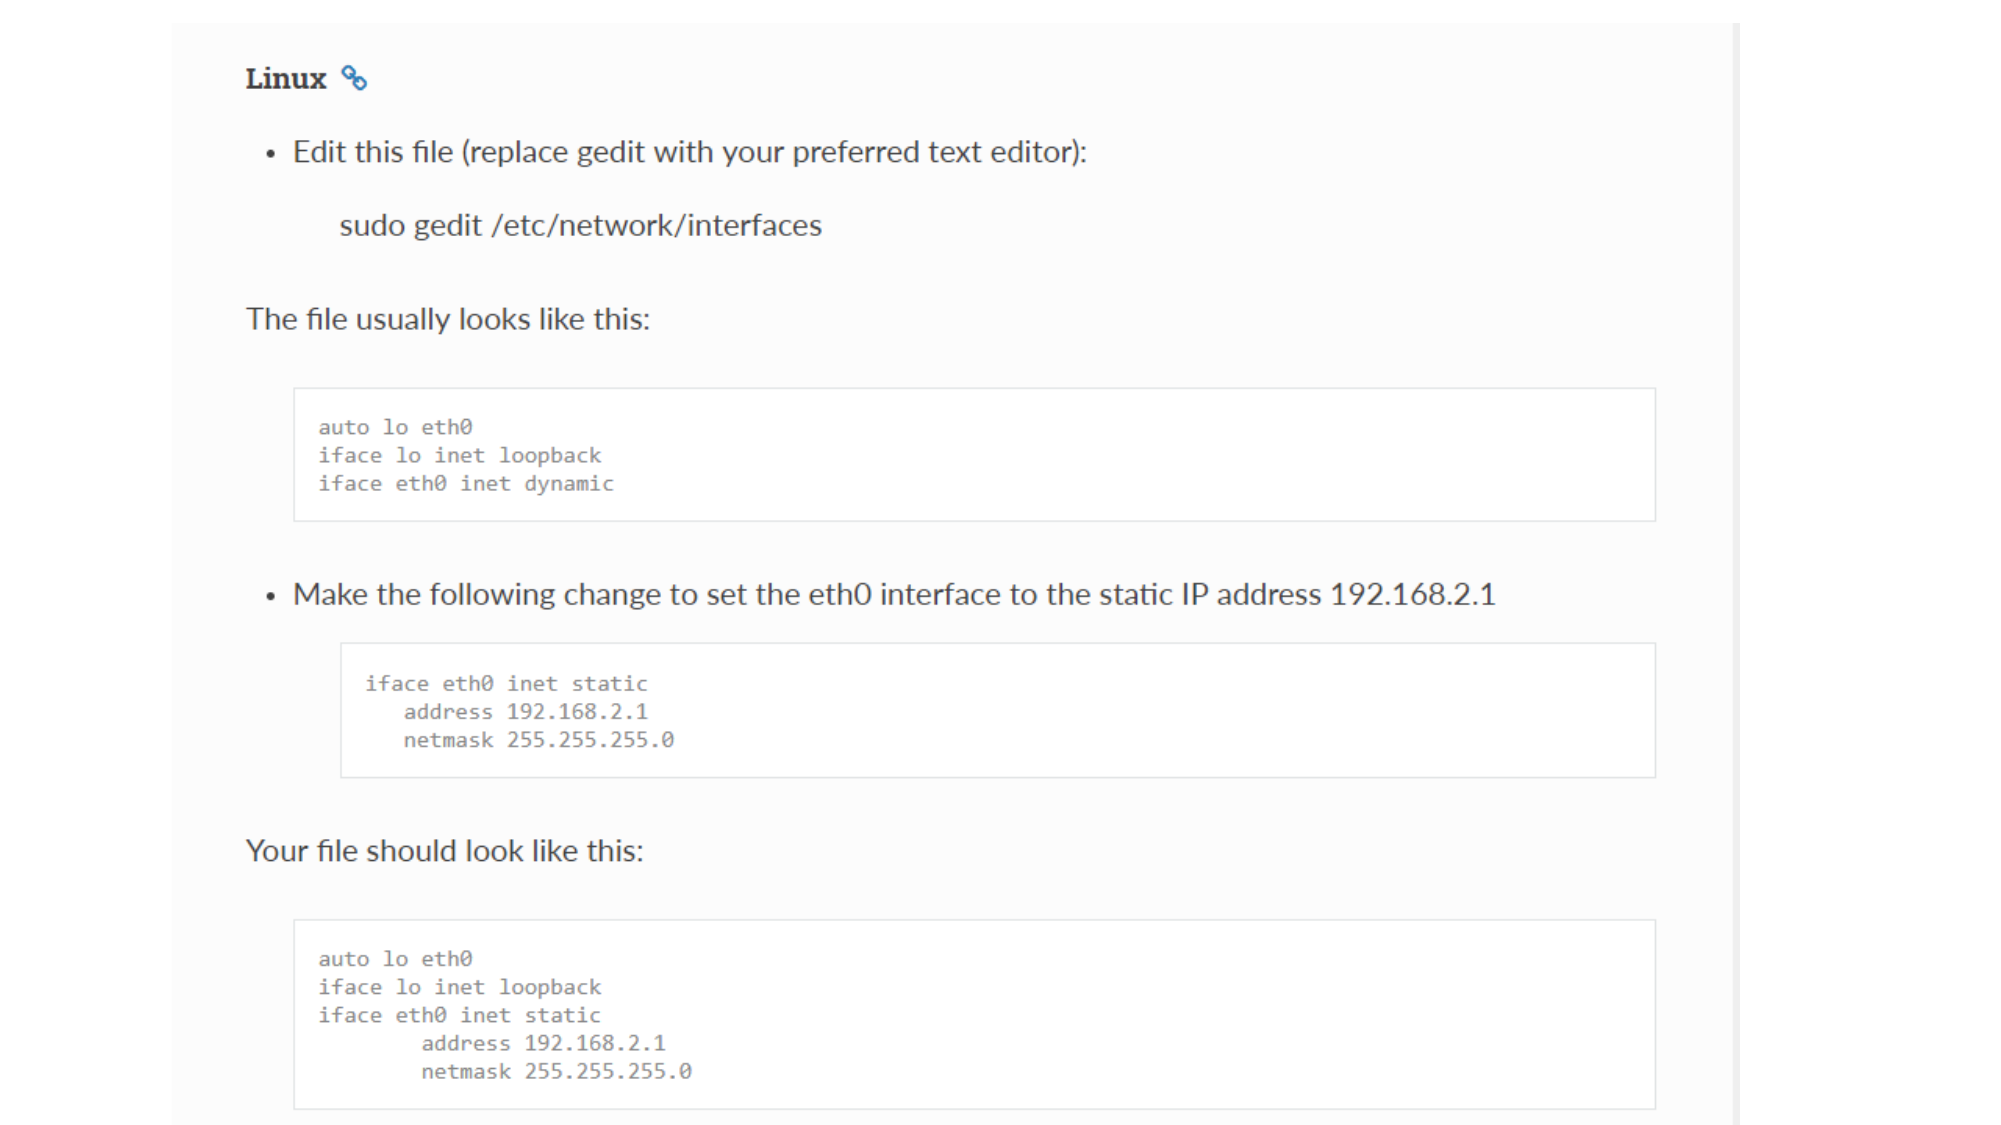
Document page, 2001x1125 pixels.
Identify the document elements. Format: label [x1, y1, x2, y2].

picture [171, 23, 1740, 1125]
